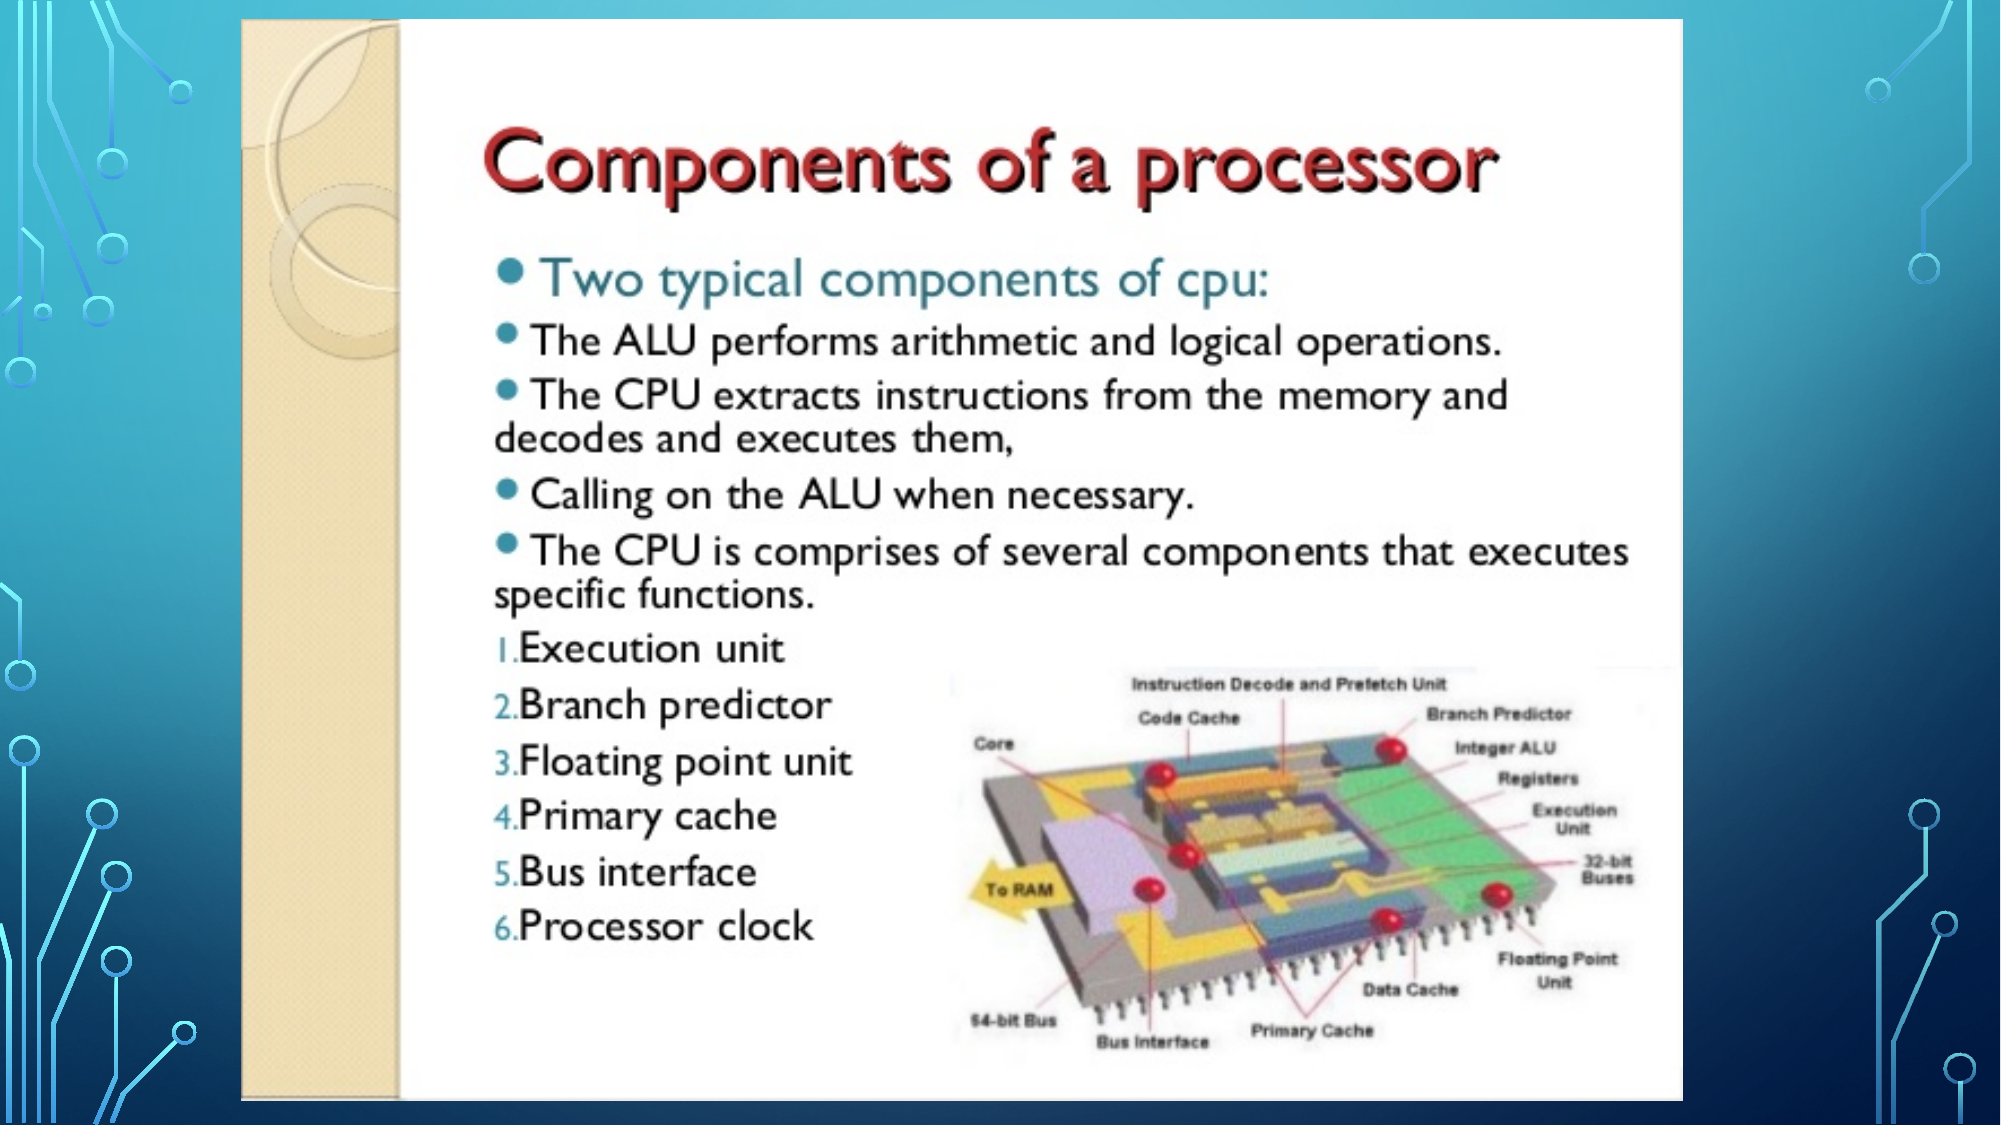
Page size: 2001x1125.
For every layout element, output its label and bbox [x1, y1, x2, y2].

picture [241, 18, 1683, 1101]
